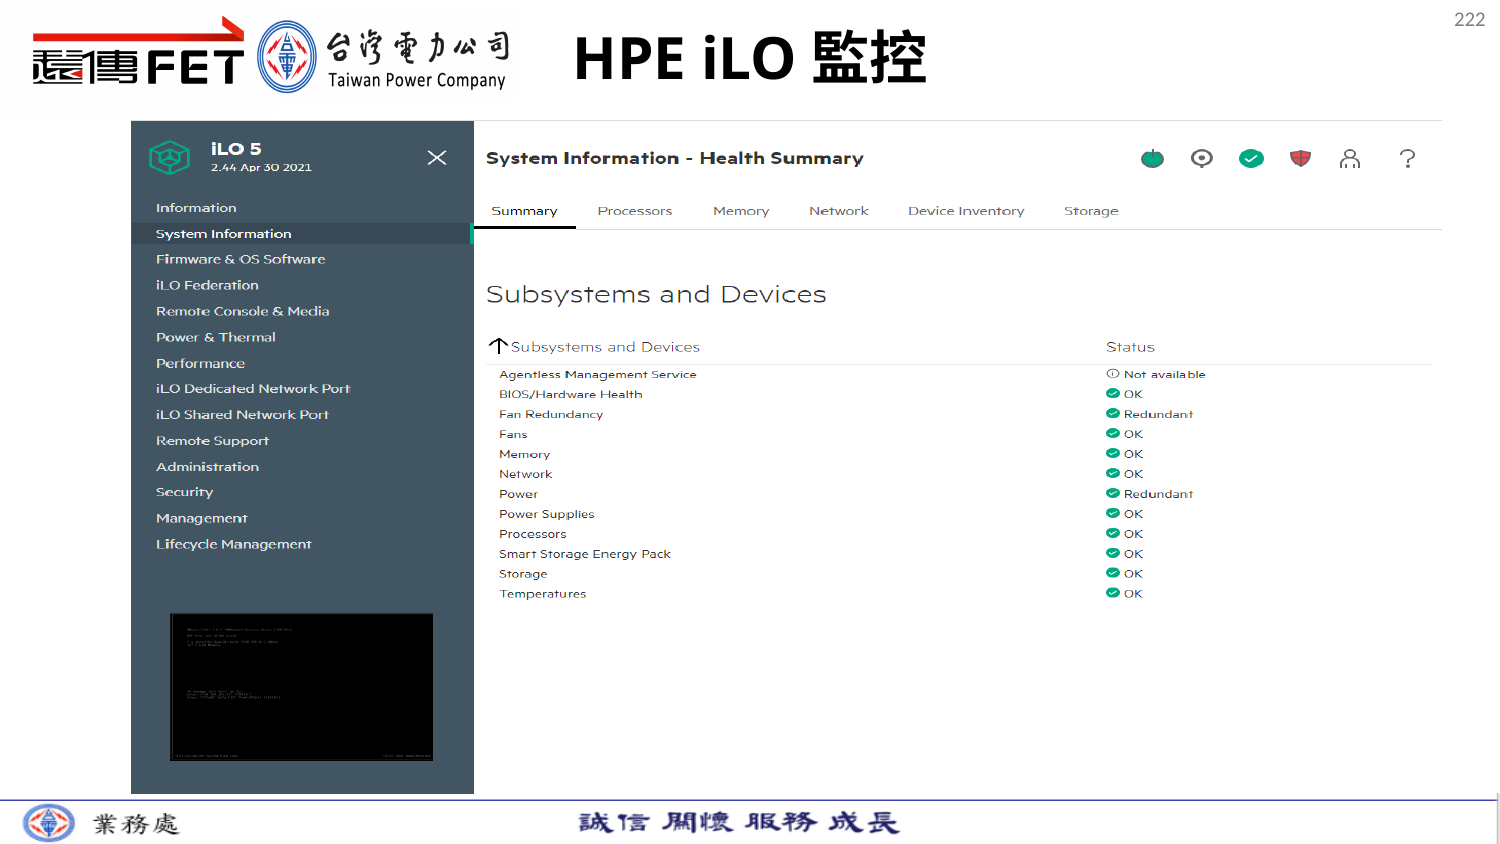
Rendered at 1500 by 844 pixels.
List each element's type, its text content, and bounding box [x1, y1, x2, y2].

text_box HPE iLO監控 [533, 13, 967, 99]
picture [0, 119, 1500, 844]
picture [0, 0, 519, 117]
